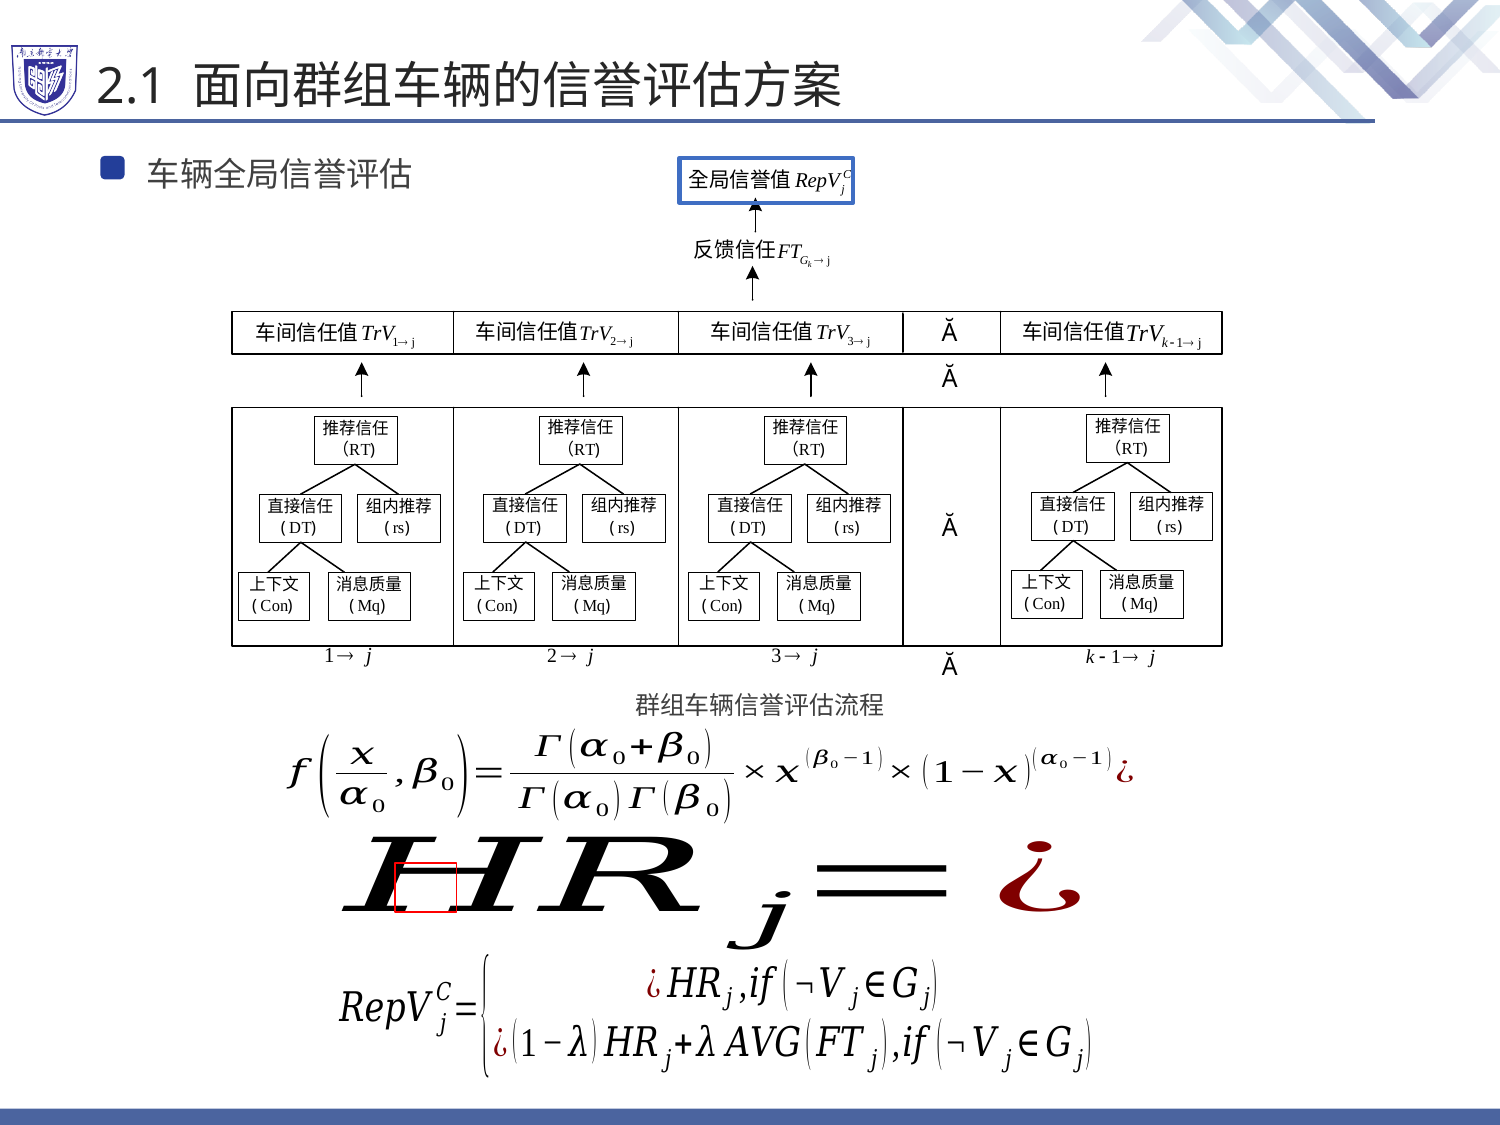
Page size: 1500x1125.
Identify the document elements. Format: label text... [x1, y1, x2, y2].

picture [11, 45, 78, 116]
text_box 群组车辆信誉评估流程 [549, 693, 971, 727]
picture [1059, 0, 1500, 124]
text_box 车辆全局信誉评估 [132, 136, 516, 201]
text_box [100, 155, 125, 180]
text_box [227, 156, 1225, 685]
title 2.1 面向群组车辆的信誉评估方案 [85, 41, 1435, 130]
text_box [395, 862, 457, 912]
